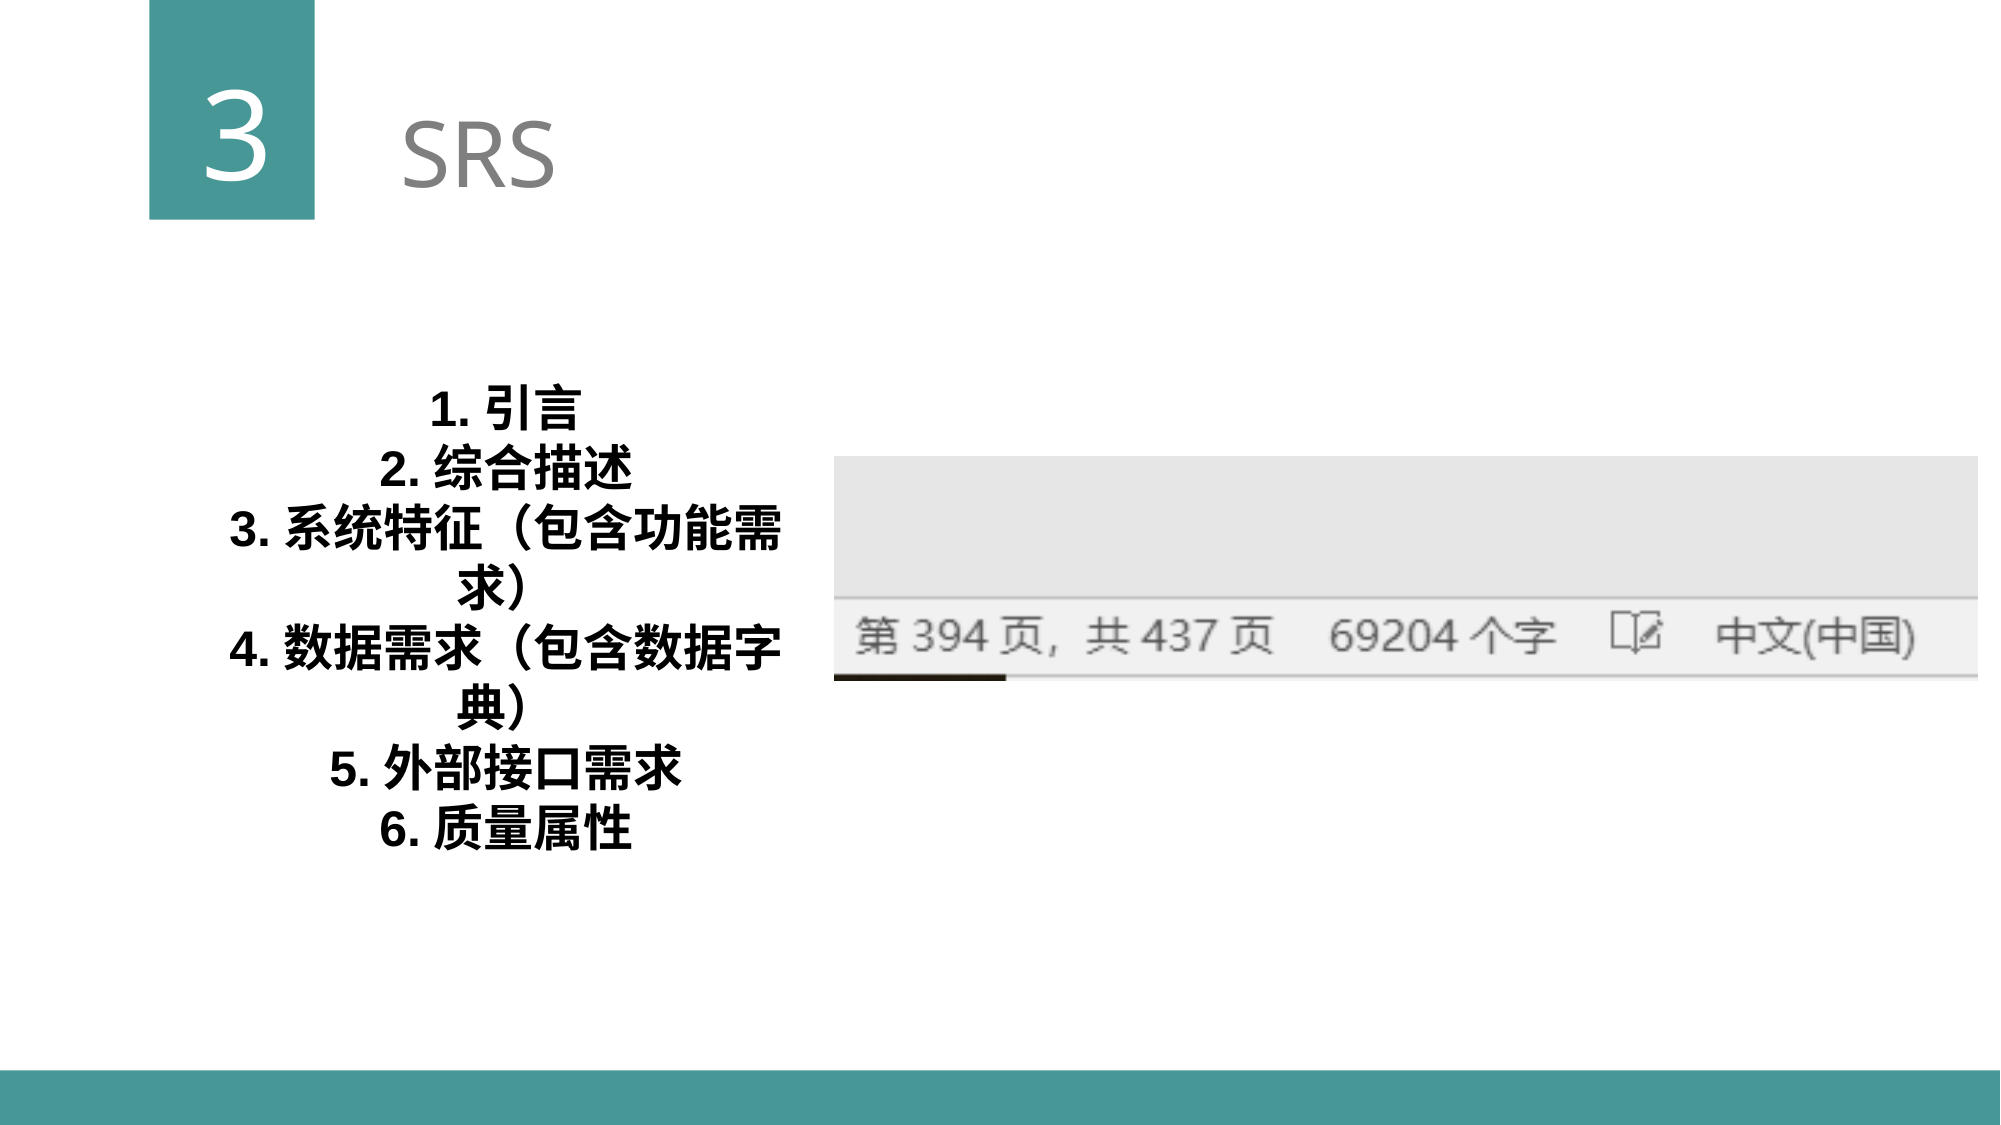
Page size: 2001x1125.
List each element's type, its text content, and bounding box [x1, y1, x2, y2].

text_box [149, 0, 315, 220]
text_box [0, 1070, 2000, 1125]
picture [834, 455, 1978, 681]
text_box SRS [385, 88, 1426, 214]
text_box 1.引言 2.综合描述 3.系统特征（包含功能需求） 4.数据需求（包含数据字典） 5.外部接口需求 6.质量属性 [189, 369, 823, 865]
text_box 3 [154, 48, 320, 213]
